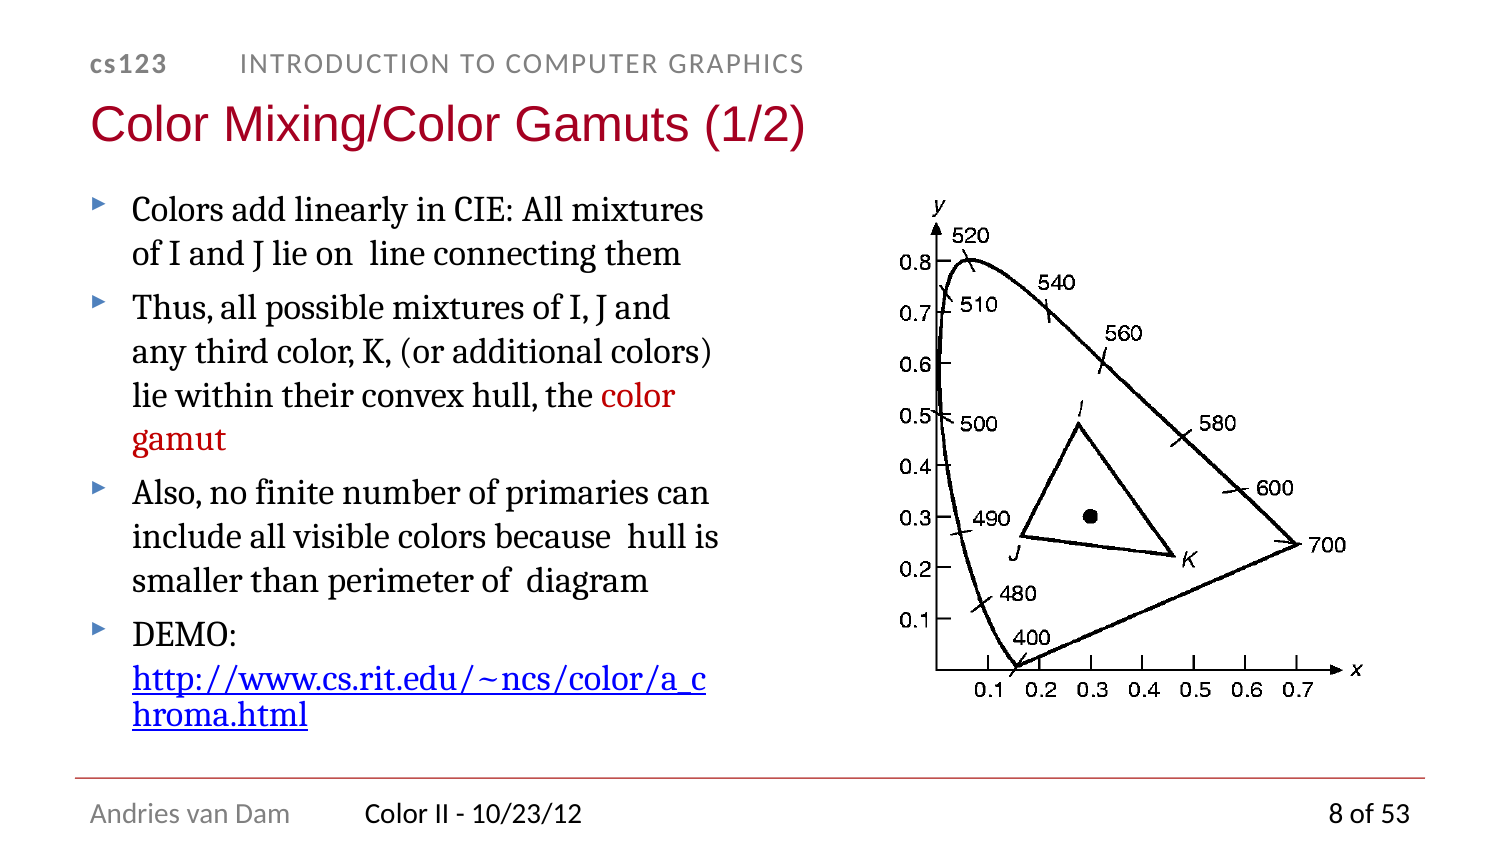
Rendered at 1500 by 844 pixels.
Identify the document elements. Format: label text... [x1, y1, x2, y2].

slide_number 8 of 53 [1224, 787, 1425, 827]
footer Color II - 10/23/12 [350, 787, 1213, 827]
title Color Mixing/Color Gamuts (1/2) [75, 84, 1425, 160]
picture [899, 200, 1363, 698]
list Colors add linearly in CIE: All mixtures of I and J lie on line connecting them Thus, all possible mixtures of I, J and any third color, K, (or additional colors) lie within their convex hull, the color gamut Also, no finite number of primaries can include all visible colors because hull is smaller than perimeter of diagram DEMO: http://www.cs.rit.edu/~ncs/color/a_chroma.html [75, 178, 738, 769]
